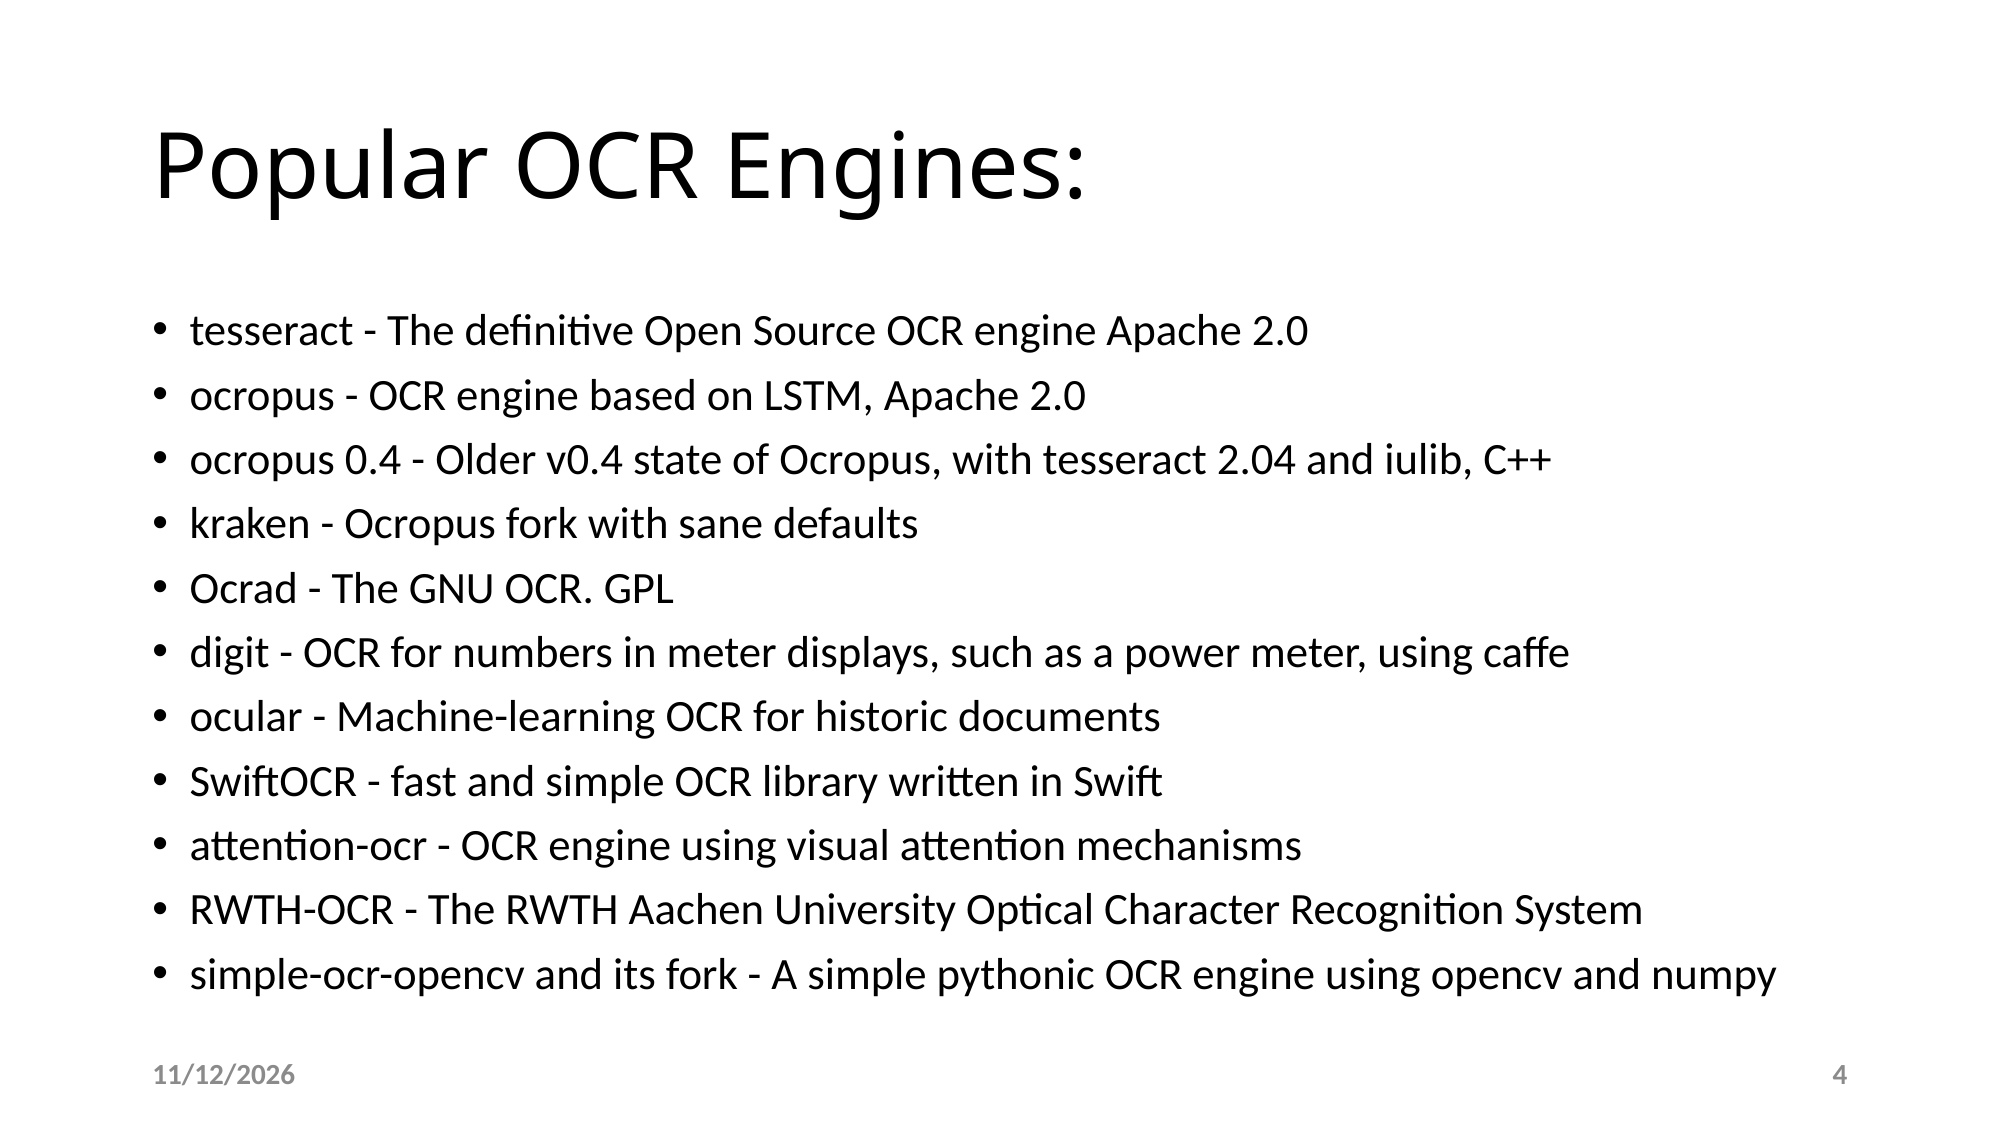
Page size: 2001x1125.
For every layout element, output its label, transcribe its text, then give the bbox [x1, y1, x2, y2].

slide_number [137, 1042, 588, 1103]
title Popular OCR Engines: [137, 59, 1863, 278]
slide_number 4 [1412, 1042, 1863, 1103]
list tesseract - The definitive Open Source OCR engine Apache 2.0 ocropus - OCR engine based on LSTM, Apache 2.0 ocropus 0.4 - Older v0.4 state of Ocropus, with tesseract 2.04 and iulib, C++ kraken - Ocropus fork with sane defaults Ocrad - The GNU OCR. GPL digit - OCR for numbers in meter displays, such as a power meter, using caffe ocular - Machine-learning OCR for historic documents SwiftOCR - fast and simple OCR library written in Swift attention-ocr - OCR engine using visual attention mechanisms RWTH-OCR - The RWTH Aachen University Optical Character Recognition System simple-ocr-opencv and its fork - A simple pythonic OCR engine using opencv and numpy [137, 299, 1863, 1014]
